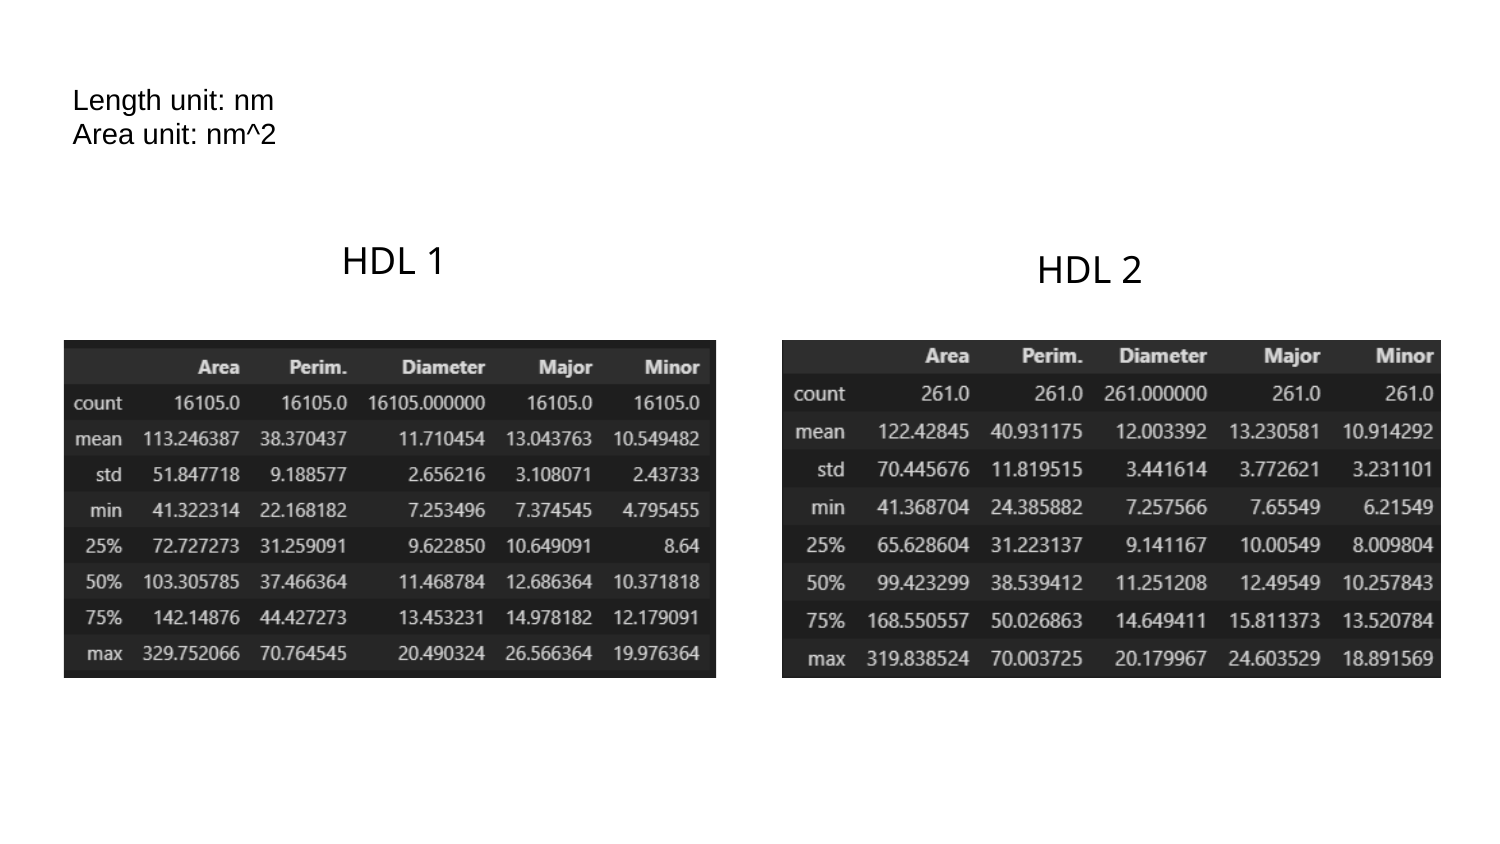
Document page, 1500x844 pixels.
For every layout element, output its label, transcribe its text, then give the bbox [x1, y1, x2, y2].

text_box HDL 1 [326, 221, 696, 335]
text_box HDL 2 [1021, 231, 1341, 326]
picture [781, 340, 1441, 678]
picture [63, 340, 717, 678]
text_box Length unit: nm Area unit: nm^2 [57, 73, 390, 159]
